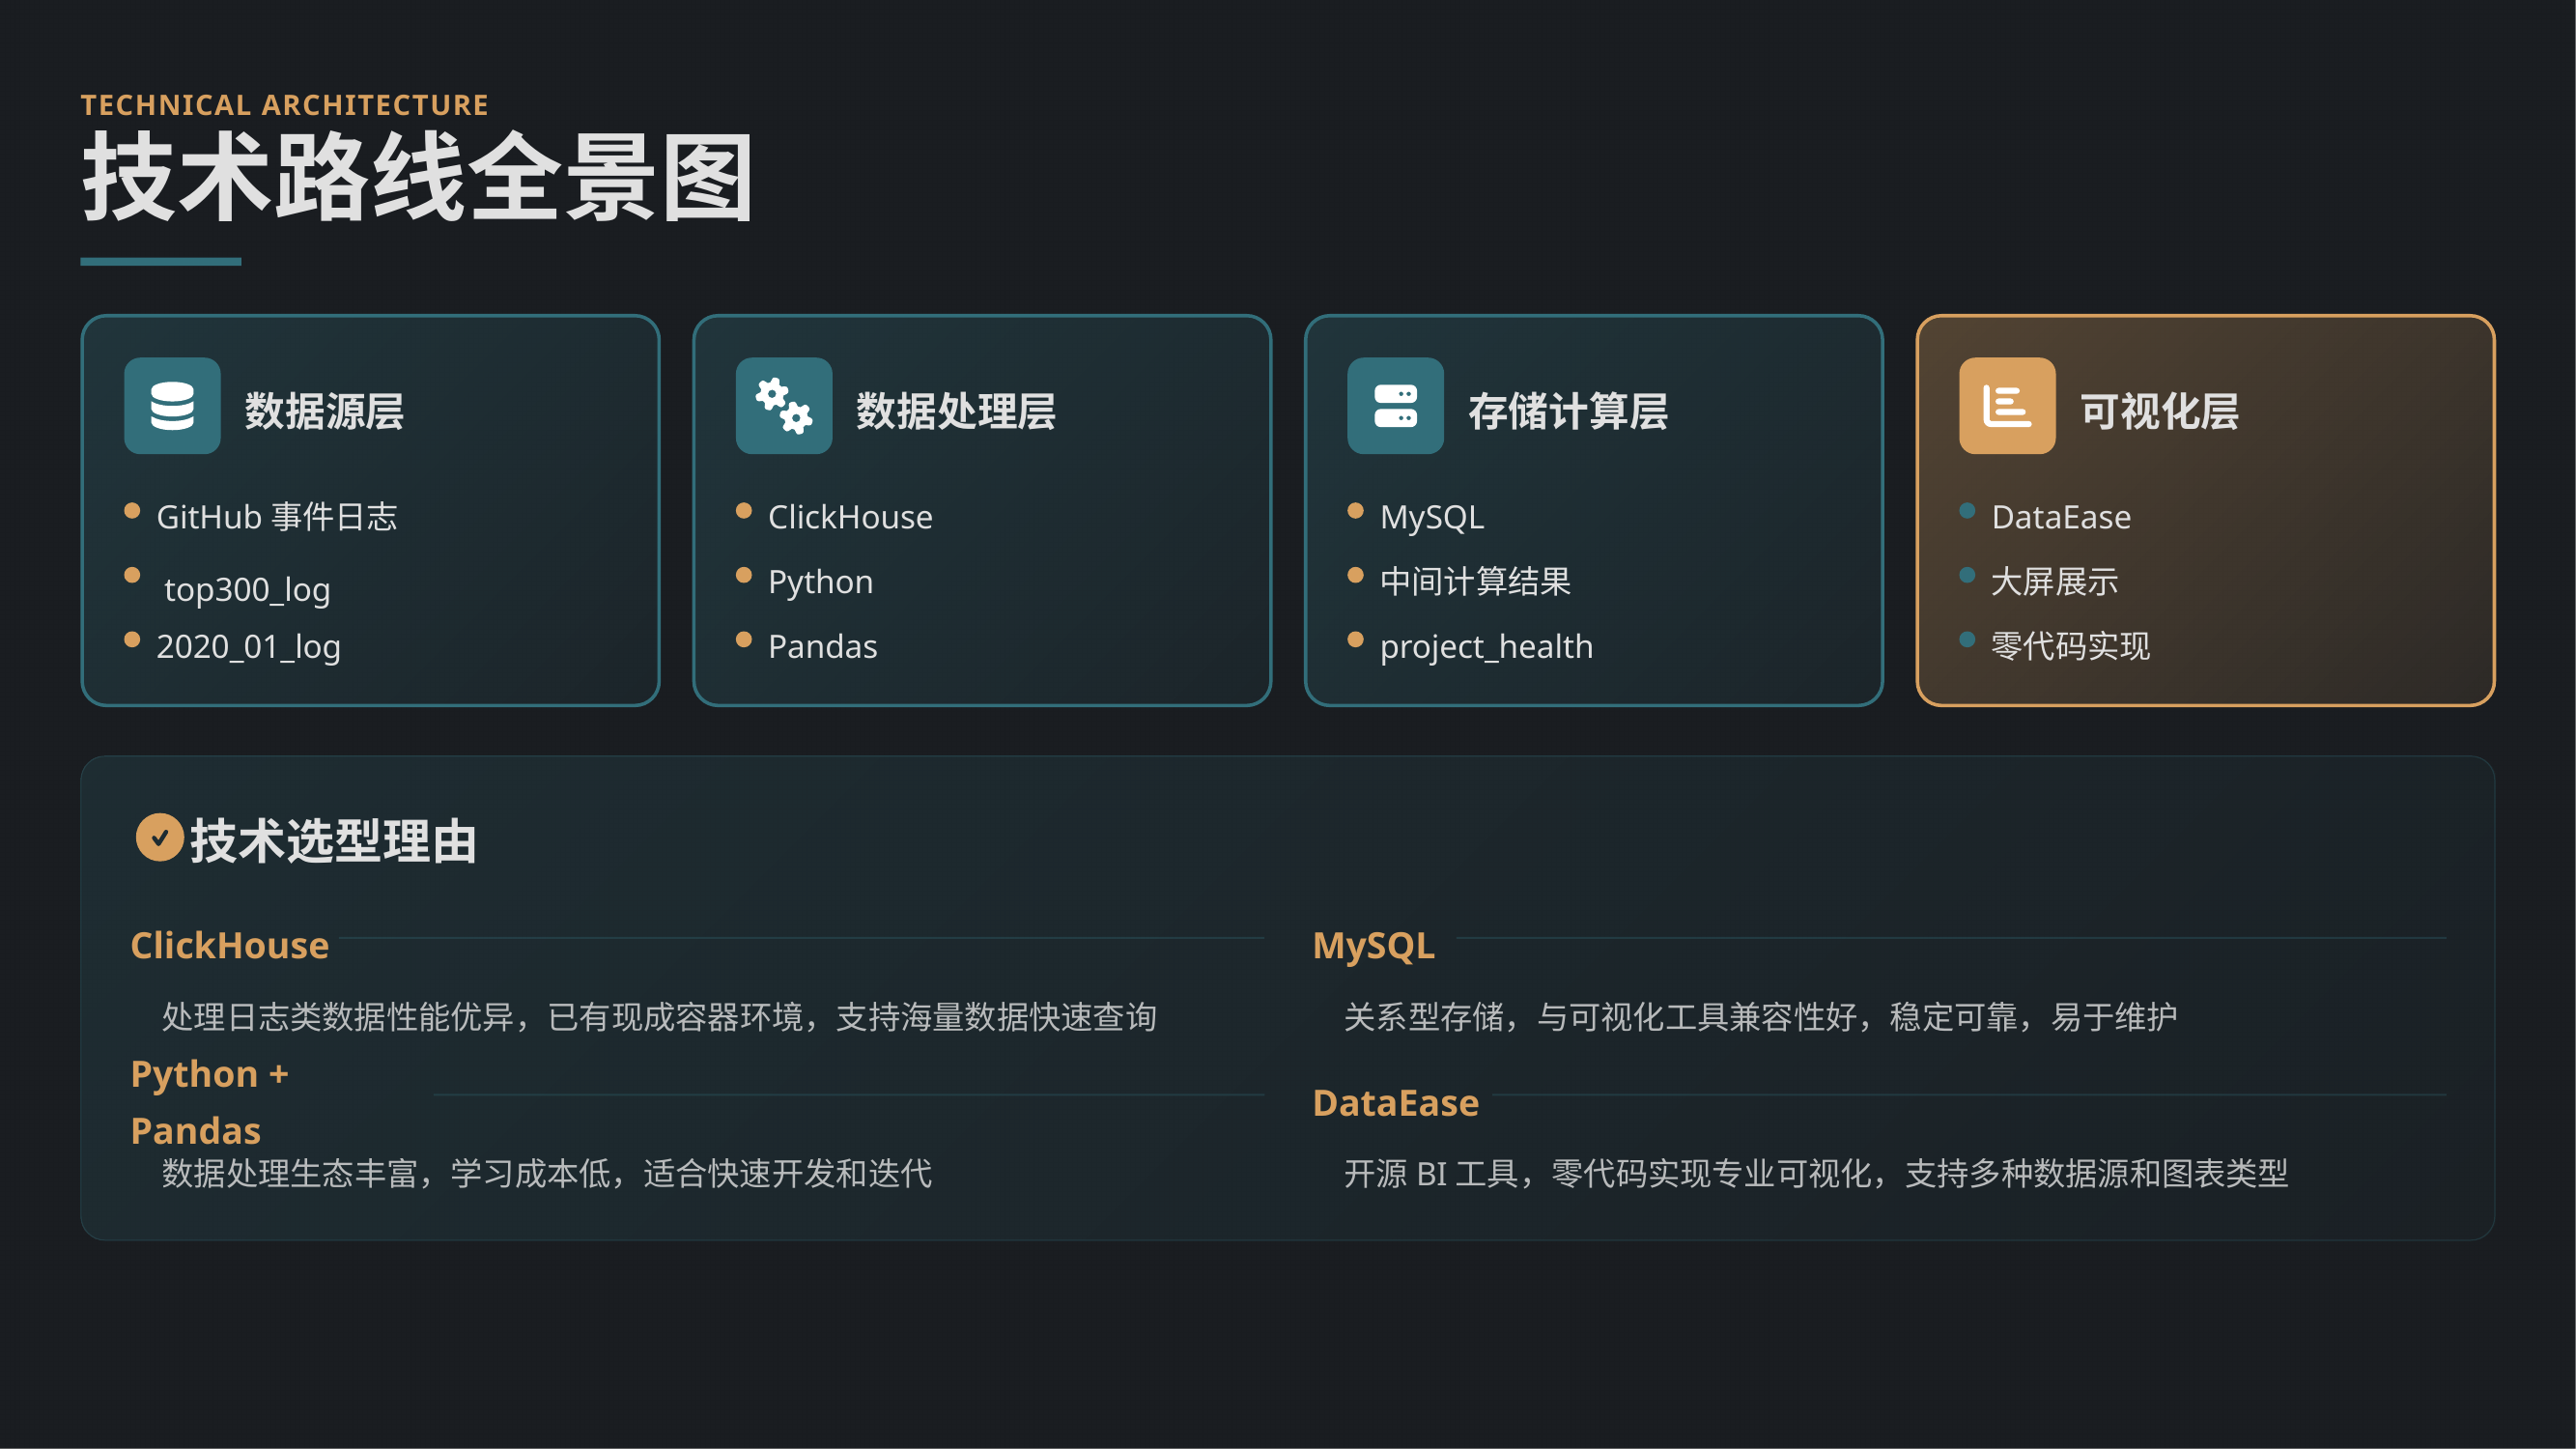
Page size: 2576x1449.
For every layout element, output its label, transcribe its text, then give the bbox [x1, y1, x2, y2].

text_box [80, 257, 241, 267]
text_box [1347, 502, 1364, 519]
text_box [1347, 566, 1364, 583]
text_box [135, 812, 184, 862]
text_box Python [768, 551, 888, 600]
text_box [82, 315, 660, 706]
text_box [151, 415, 194, 431]
text_box 数据源层 [244, 378, 427, 435]
text_box [124, 566, 141, 583]
text_box [735, 502, 752, 519]
text_box [1959, 566, 1976, 583]
text_box [1374, 409, 1418, 428]
text_box [1347, 357, 1445, 455]
text_box [1983, 384, 2032, 428]
text_box 数据处理层 [856, 378, 1079, 435]
text_box MySQL [1379, 486, 1503, 535]
text_box MySQL [1312, 909, 1451, 966]
text_box top300_log [164, 558, 350, 608]
text_box 技术选型理由 [189, 805, 2471, 869]
text_box ClickHouse [768, 486, 949, 535]
text_box [124, 502, 141, 519]
text_box [1374, 384, 1418, 404]
text_box [1305, 315, 1883, 706]
text_box Pandas [768, 614, 892, 664]
text_box TECHNICAL ARCHITECTURE [80, 80, 2509, 121]
text_box GitHub事件日志 [156, 486, 405, 535]
text_box DataEase [1991, 486, 2147, 535]
text_box [1959, 631, 1976, 648]
text_box Python + Pandas [129, 1066, 428, 1123]
text_box ClickHouse [129, 909, 333, 966]
text_box DataEase [1312, 1066, 1487, 1123]
text_box [735, 357, 833, 455]
text_box [755, 377, 789, 411]
text_box 2020_01_log [156, 614, 358, 664]
text_box project_health [1379, 614, 1605, 664]
text_box [1959, 502, 1976, 519]
text_box [151, 401, 194, 417]
text_box [124, 631, 141, 648]
text_box 中间计算结果 [1379, 551, 1590, 600]
text_box [735, 631, 752, 648]
text_box [779, 401, 813, 435]
text_box [80, 755, 2495, 1240]
picture [0, 0, 2576, 1449]
text_box 存储计算层 [1468, 378, 1690, 435]
text_box 技术路线全景图 [80, 136, 2544, 234]
text_box 开源BI工具，零代码实现专业可视化，支持多种数据源和图表类型 [1312, 1139, 2461, 1192]
text_box [1917, 315, 2495, 706]
text_box 大屏展示 [1991, 551, 2137, 600]
text_box [1959, 357, 2056, 455]
text_box [694, 315, 1271, 706]
text_box 处理日志类数据性能优异，已有现成容器环境，支持海量数据快速查询 [129, 981, 1280, 1035]
text_box [124, 357, 221, 455]
text_box 零代码实现 [1991, 614, 2169, 664]
text_box [735, 566, 752, 583]
text_box [1347, 631, 1364, 648]
text_box [151, 382, 194, 402]
text_box 数据处理生态丰富，学习成本低，适合快速开发和迭代 [129, 1139, 1280, 1192]
text_box 可视化层 [2080, 378, 2262, 435]
text_box 关系型存储，与可视化工具兼容性好，稳定可靠，易于维护 [1312, 981, 2461, 1035]
